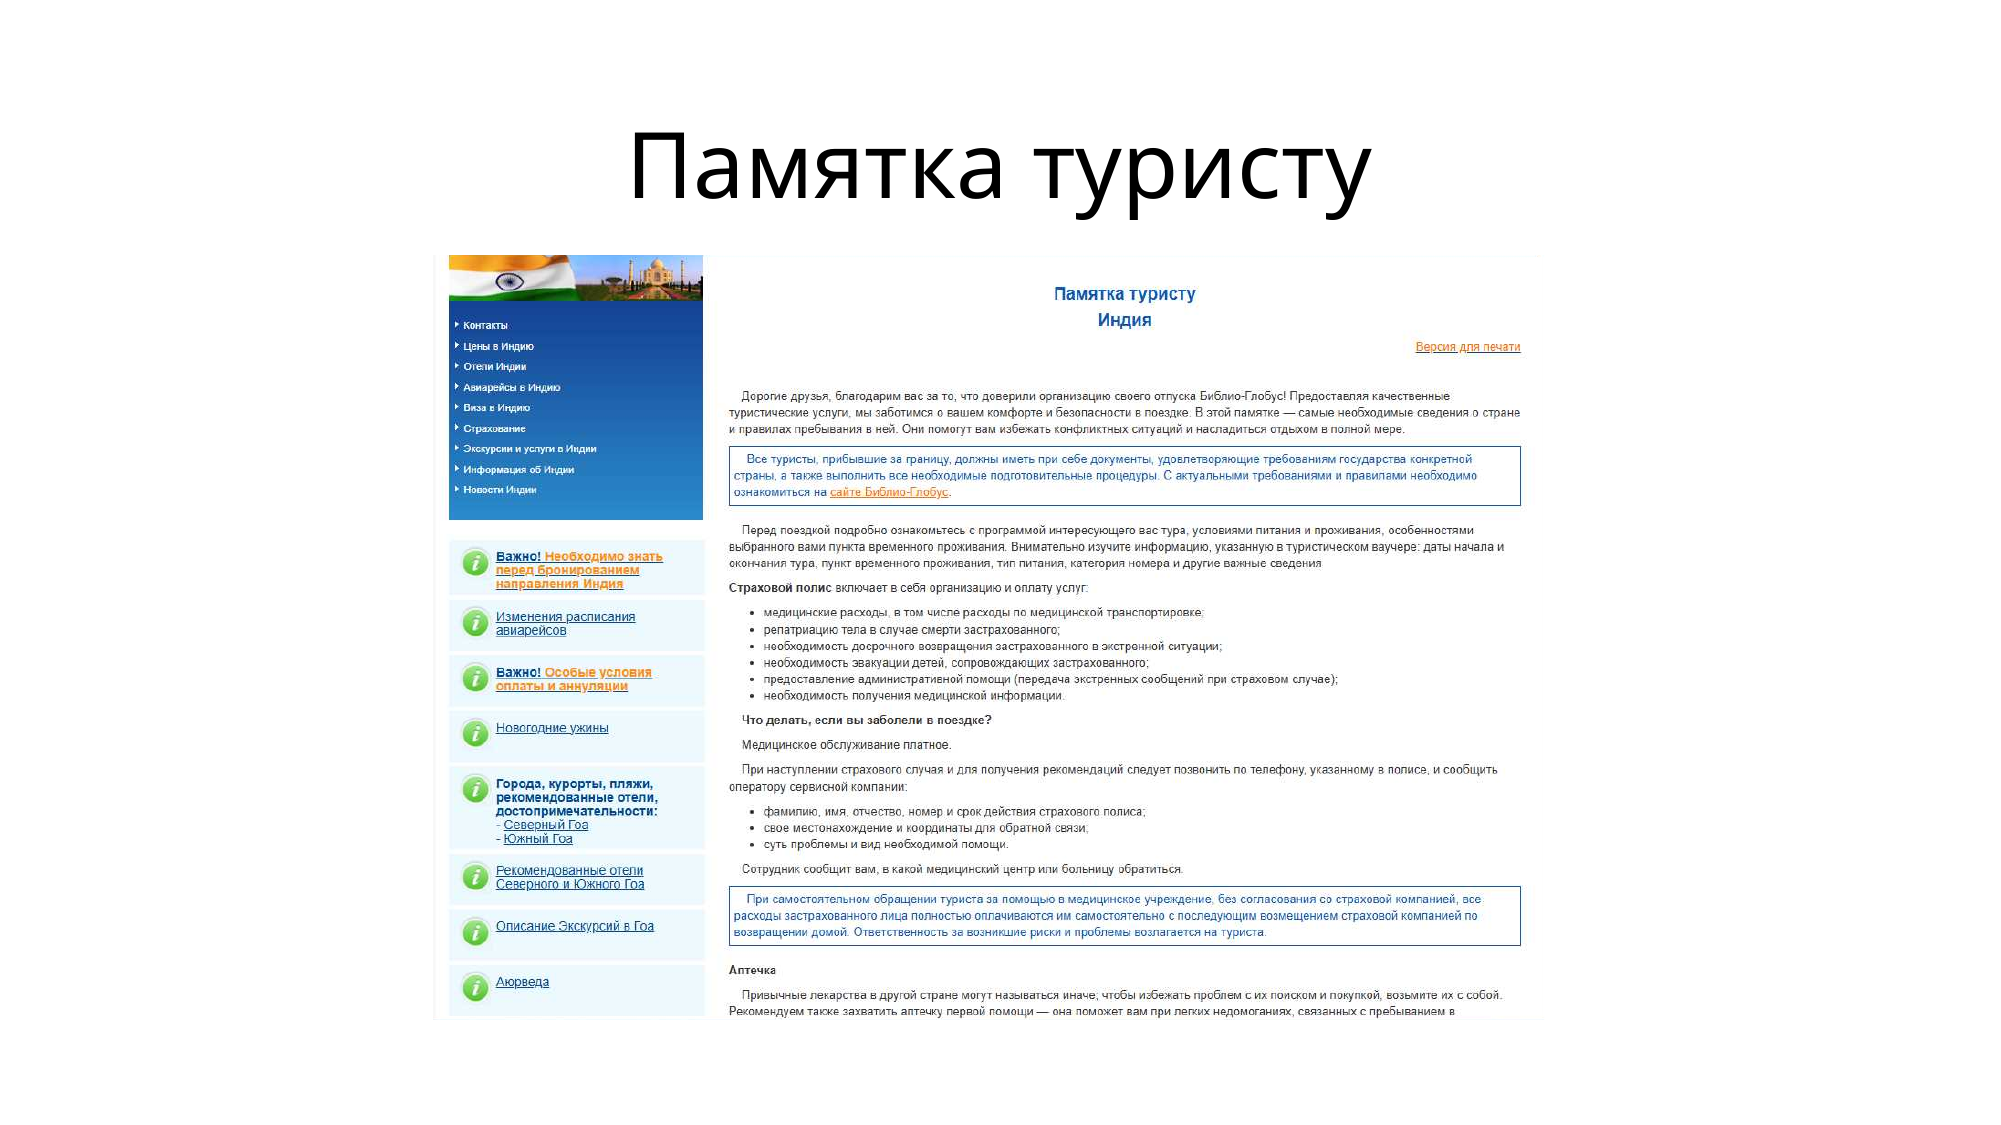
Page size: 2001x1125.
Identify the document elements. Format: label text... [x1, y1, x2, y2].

picture [433, 255, 1545, 1020]
title Памятка туристу [137, 59, 1863, 278]
